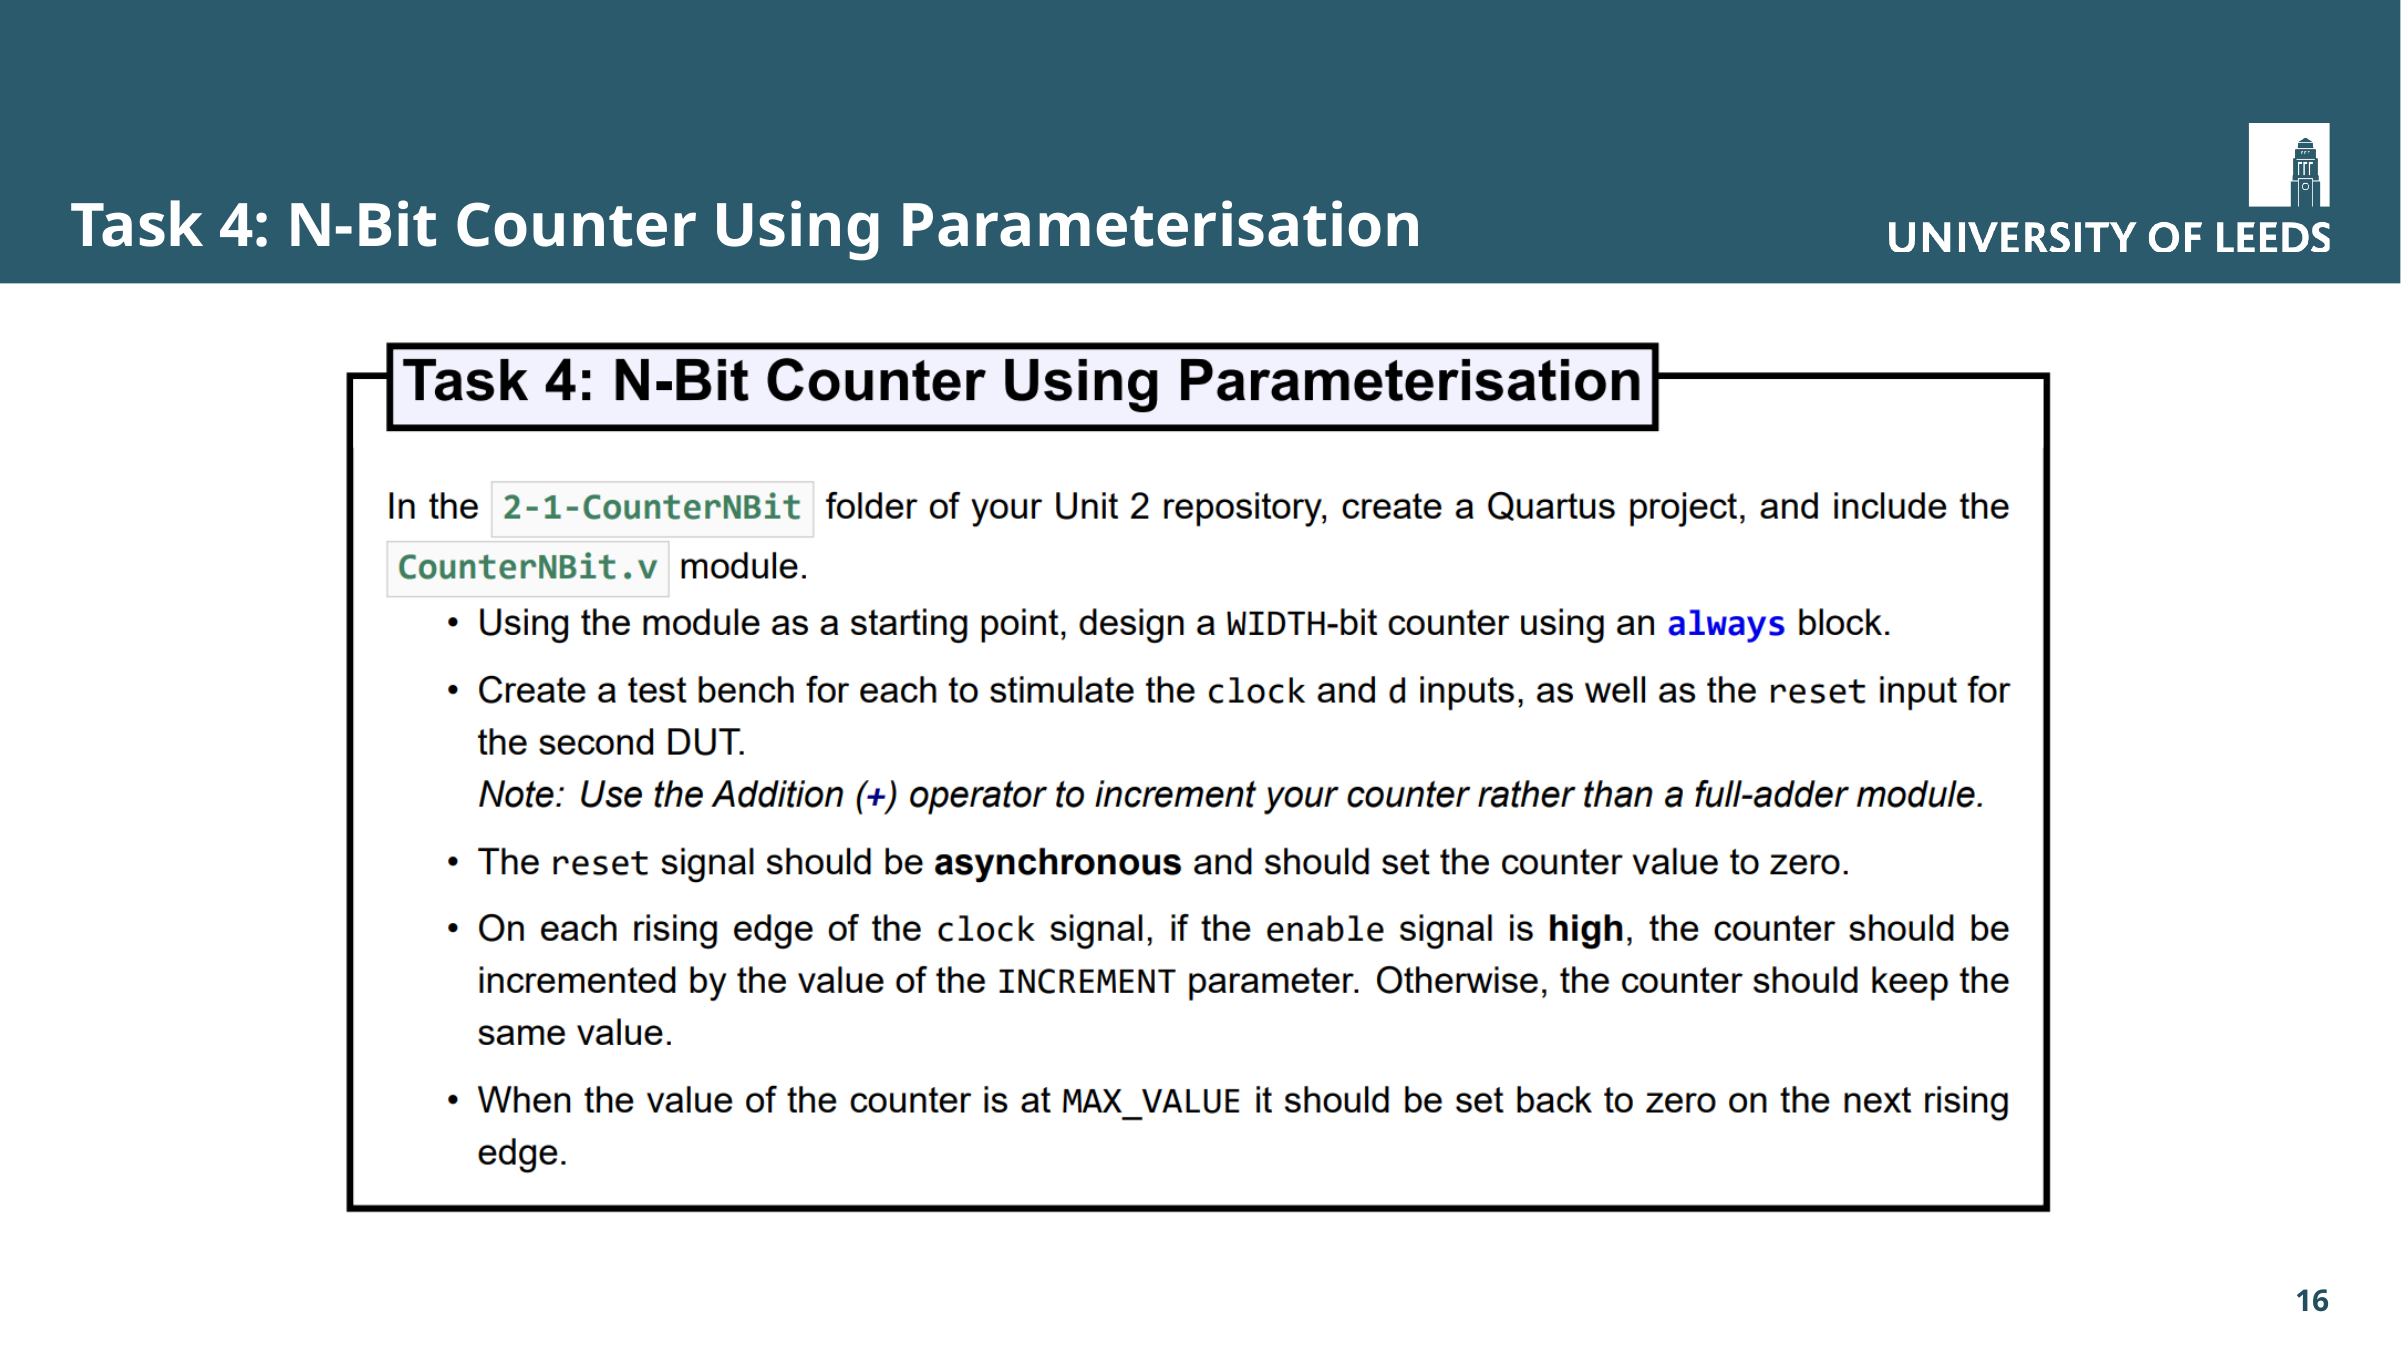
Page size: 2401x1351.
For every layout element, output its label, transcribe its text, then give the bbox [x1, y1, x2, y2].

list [331, 327, 2068, 1230]
title Task 4: N-Bit Counter Using Parameterisation [70, 81, 1806, 259]
